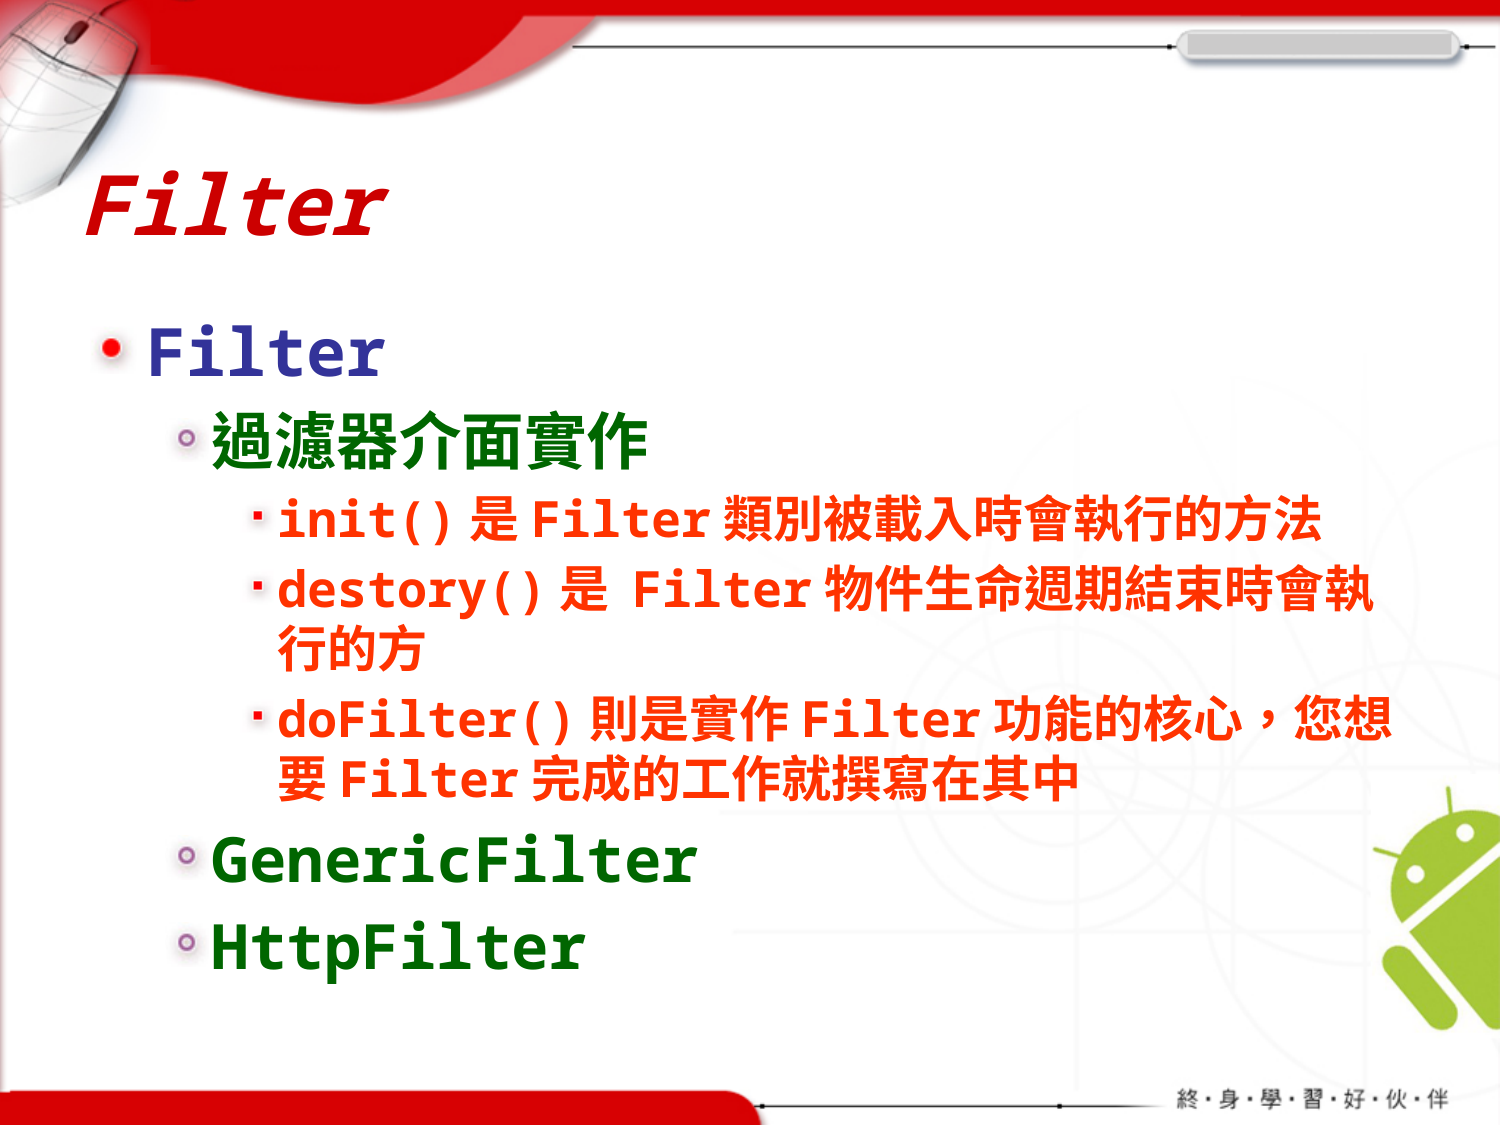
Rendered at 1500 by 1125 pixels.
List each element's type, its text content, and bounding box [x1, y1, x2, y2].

title Filter [64, 136, 1416, 268]
list Filter 過濾器介面實作 init()是Filter類別被載入時會執行的方法 destory()是 Filter物件生命週期結束時會執行的方 doFilter()則是實作Filter功能的核心，您想要Filter完成的工作就撰寫在其中 GenericFilter HttpFilter [75, 302, 1425, 1005]
picture [0, 0, 1500, 1125]
